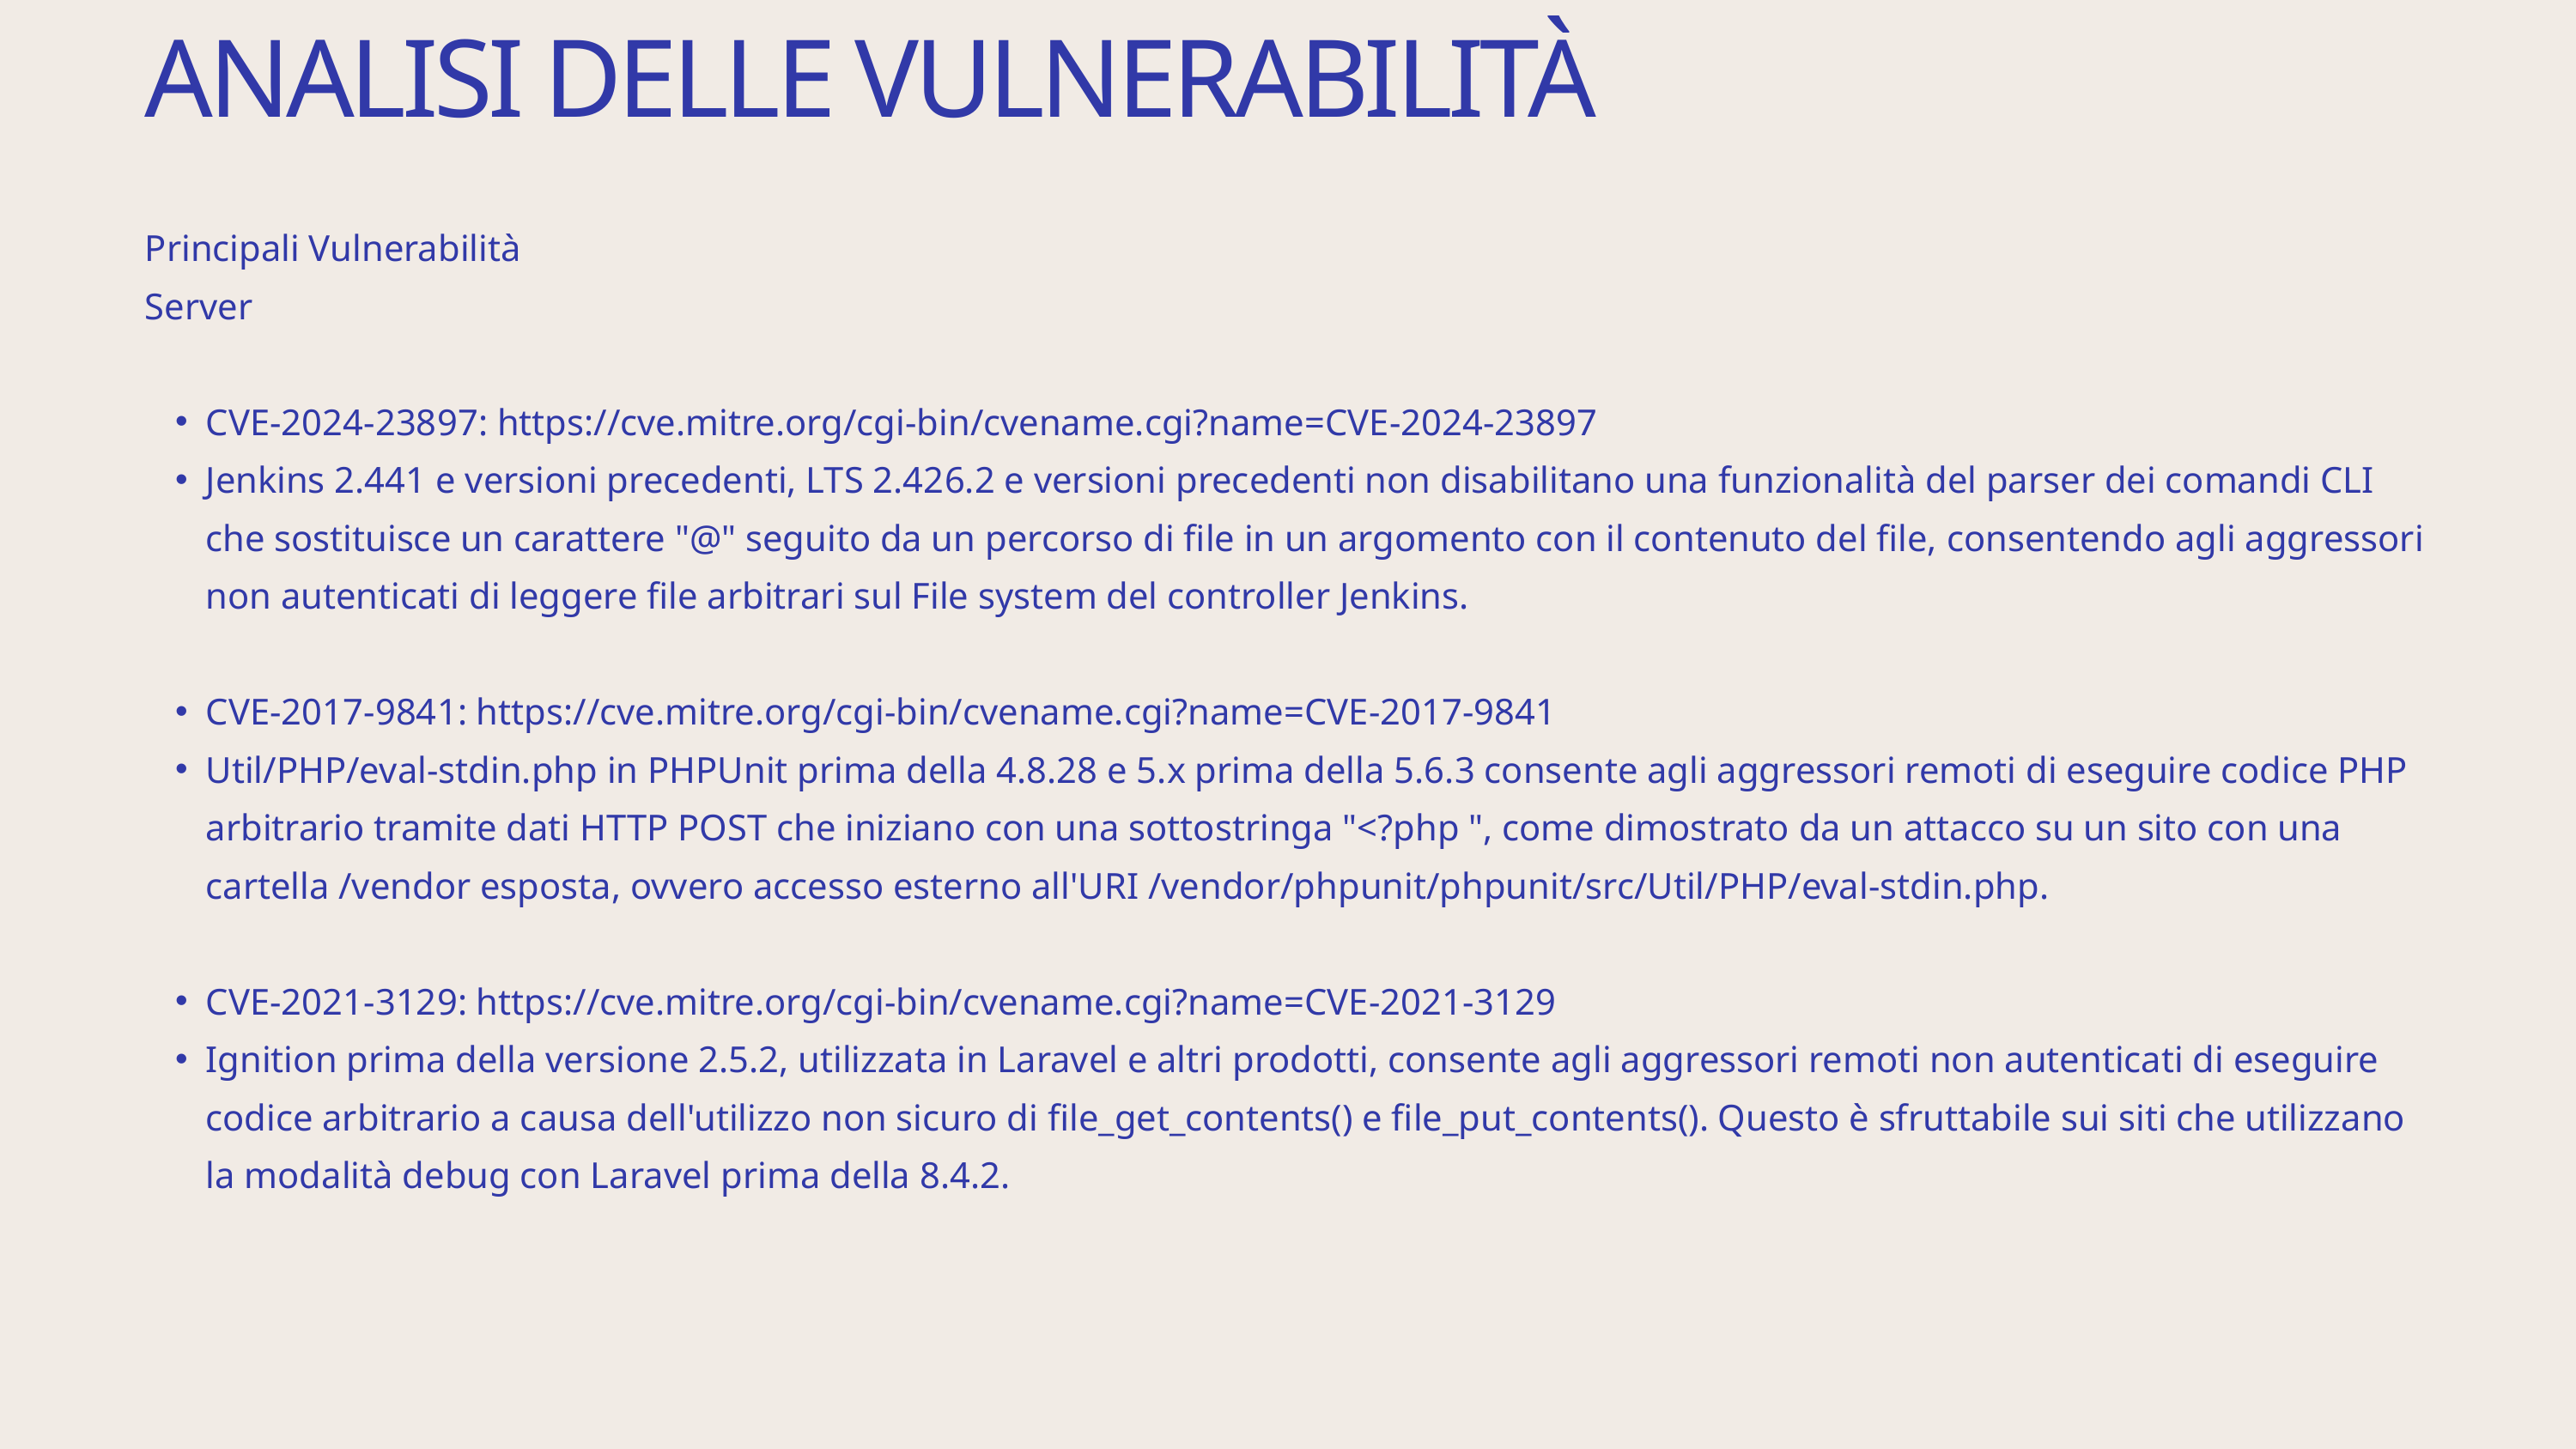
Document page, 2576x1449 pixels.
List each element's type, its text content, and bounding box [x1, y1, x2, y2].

text_box ANALISI DELLE VULNERABILITÀ [144, 30, 2135, 139]
text_box Principali Vulnerabilità Server CVE-2024-23897: https://cve.mitre.org/cgi-bin/cvename.cgi?name=CVE-2024-23897 Jenkins 2.441 e versioni precedenti, LTS 2.426.2 e versioni precedenti non disabilitano una funzionalità del parser dei comandi CLI che sostituisce un carattere "@" seguito da un percorso di file in un argomento con il contenuto del file, consentendo agli aggressori non autenticati di leggere file arbitrari sul File system del controller Jenkins. CVE-2017-9841: https://cve.mitre.org/cgi-bin/cvename.cgi?name=CVE-2017-9841 Util/PHP/eval-stdin.php in PHPUnit prima della 4.8.28 e 5.x prima della 5.6.3 consente agli aggressori remoti di eseguire codice PHP arbitrario tramite dati HTTP POST che iniziano con una sottostringa "<?php ", come dimostrato da un attacco su un sito con una cartella /vendor esposta, ovvero accesso esterno all'URI /vendor/phpunit/phpunit/src/Util/PHP/eval-stdin.php. CVE-2021-3129: https://cve.mitre.org/cgi-bin/cvename.cgi?name=CVE-2021-3129 Ignition prima della versione 2.5.2, utilizzata in Laravel e altri prodotti, consente agli aggressori remoti non autenticati di eseguire codice arbitrario a causa dell'utilizzo non sicuro di file_get_contents() e file_put_contents(). Questo è sfruttabile sui siti che utilizzano la modalità debug con Laravel prima della 8.4.2. [144, 210, 2432, 1197]
